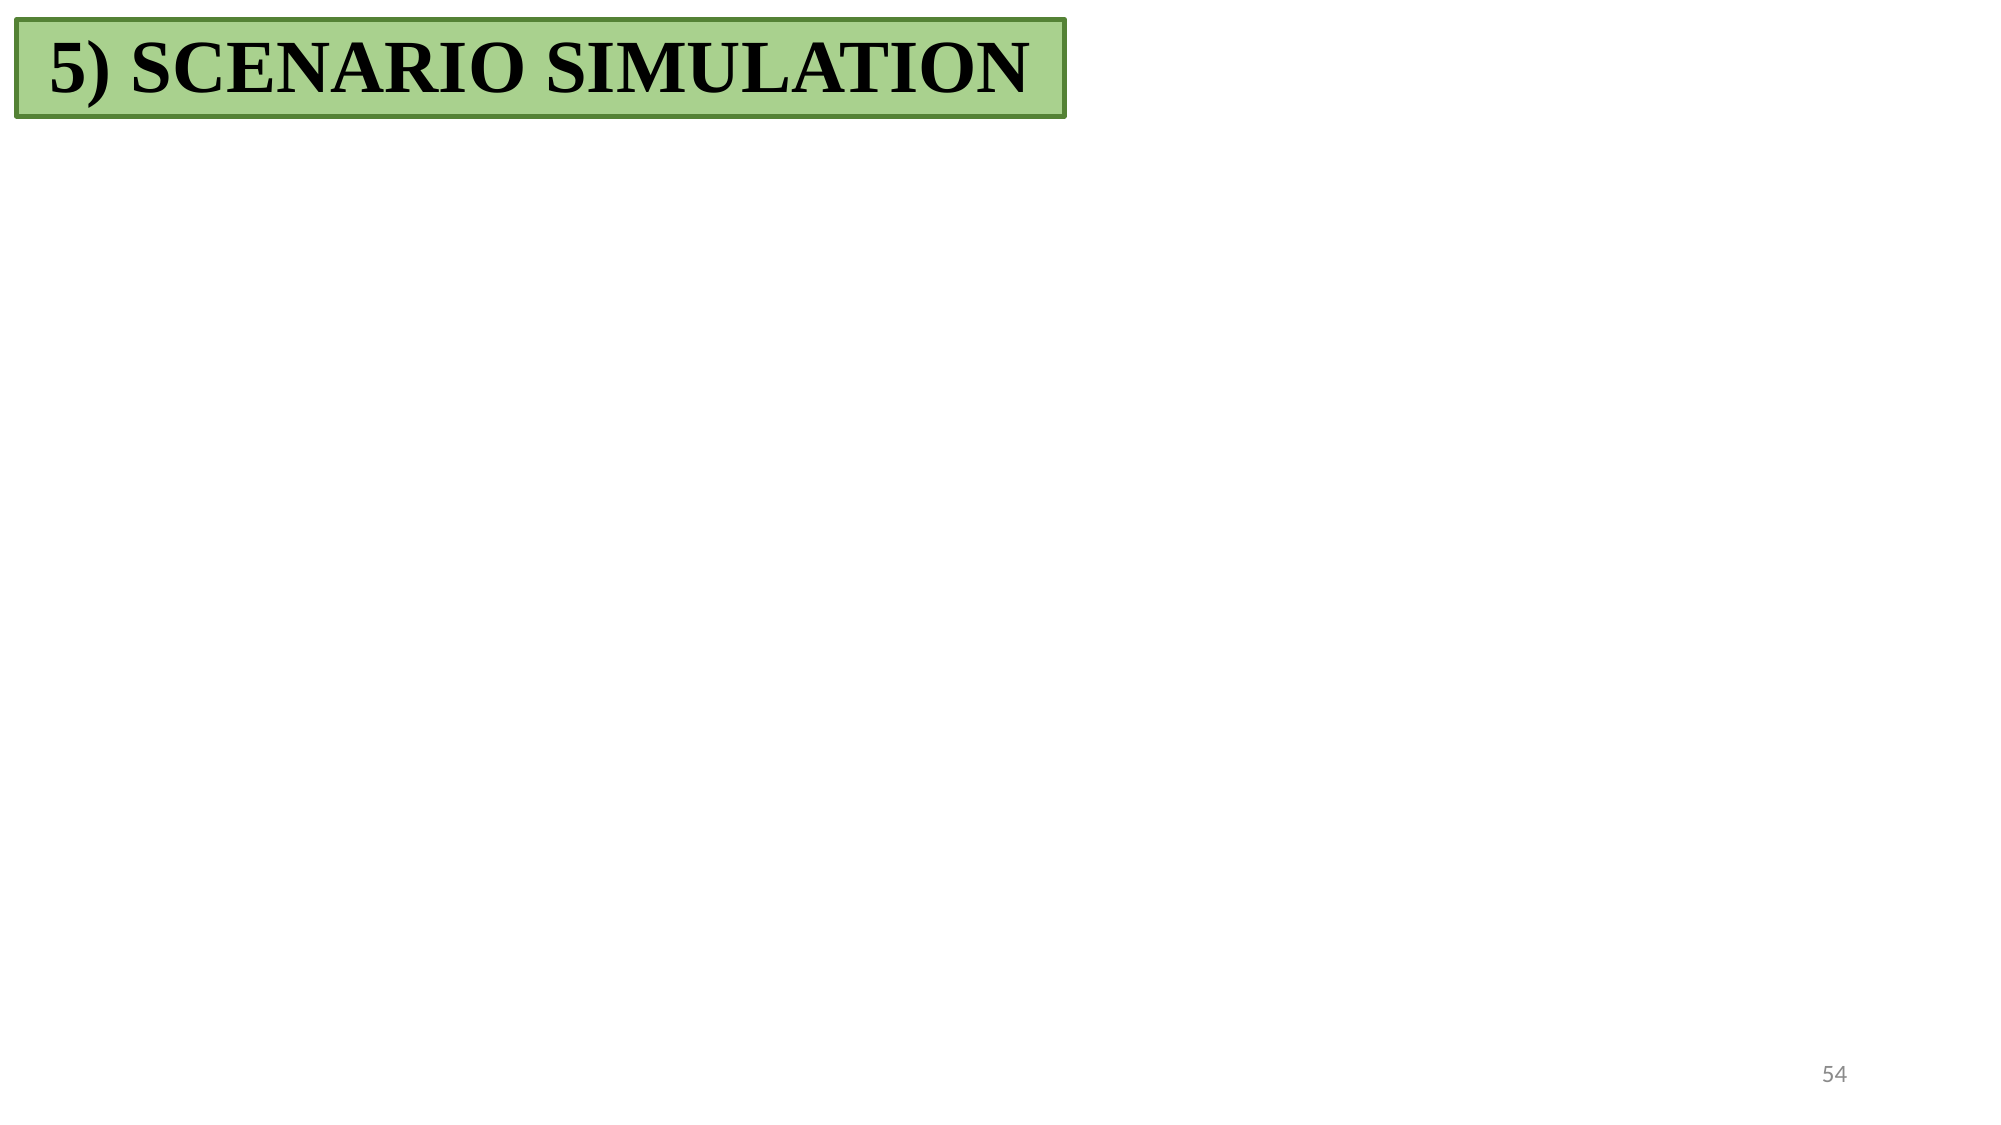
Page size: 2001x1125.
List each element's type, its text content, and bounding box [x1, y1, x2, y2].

text_box 5) SCENARIO SIMULATION [16, 19, 1065, 117]
slide_number 54 [1412, 1042, 1863, 1103]
